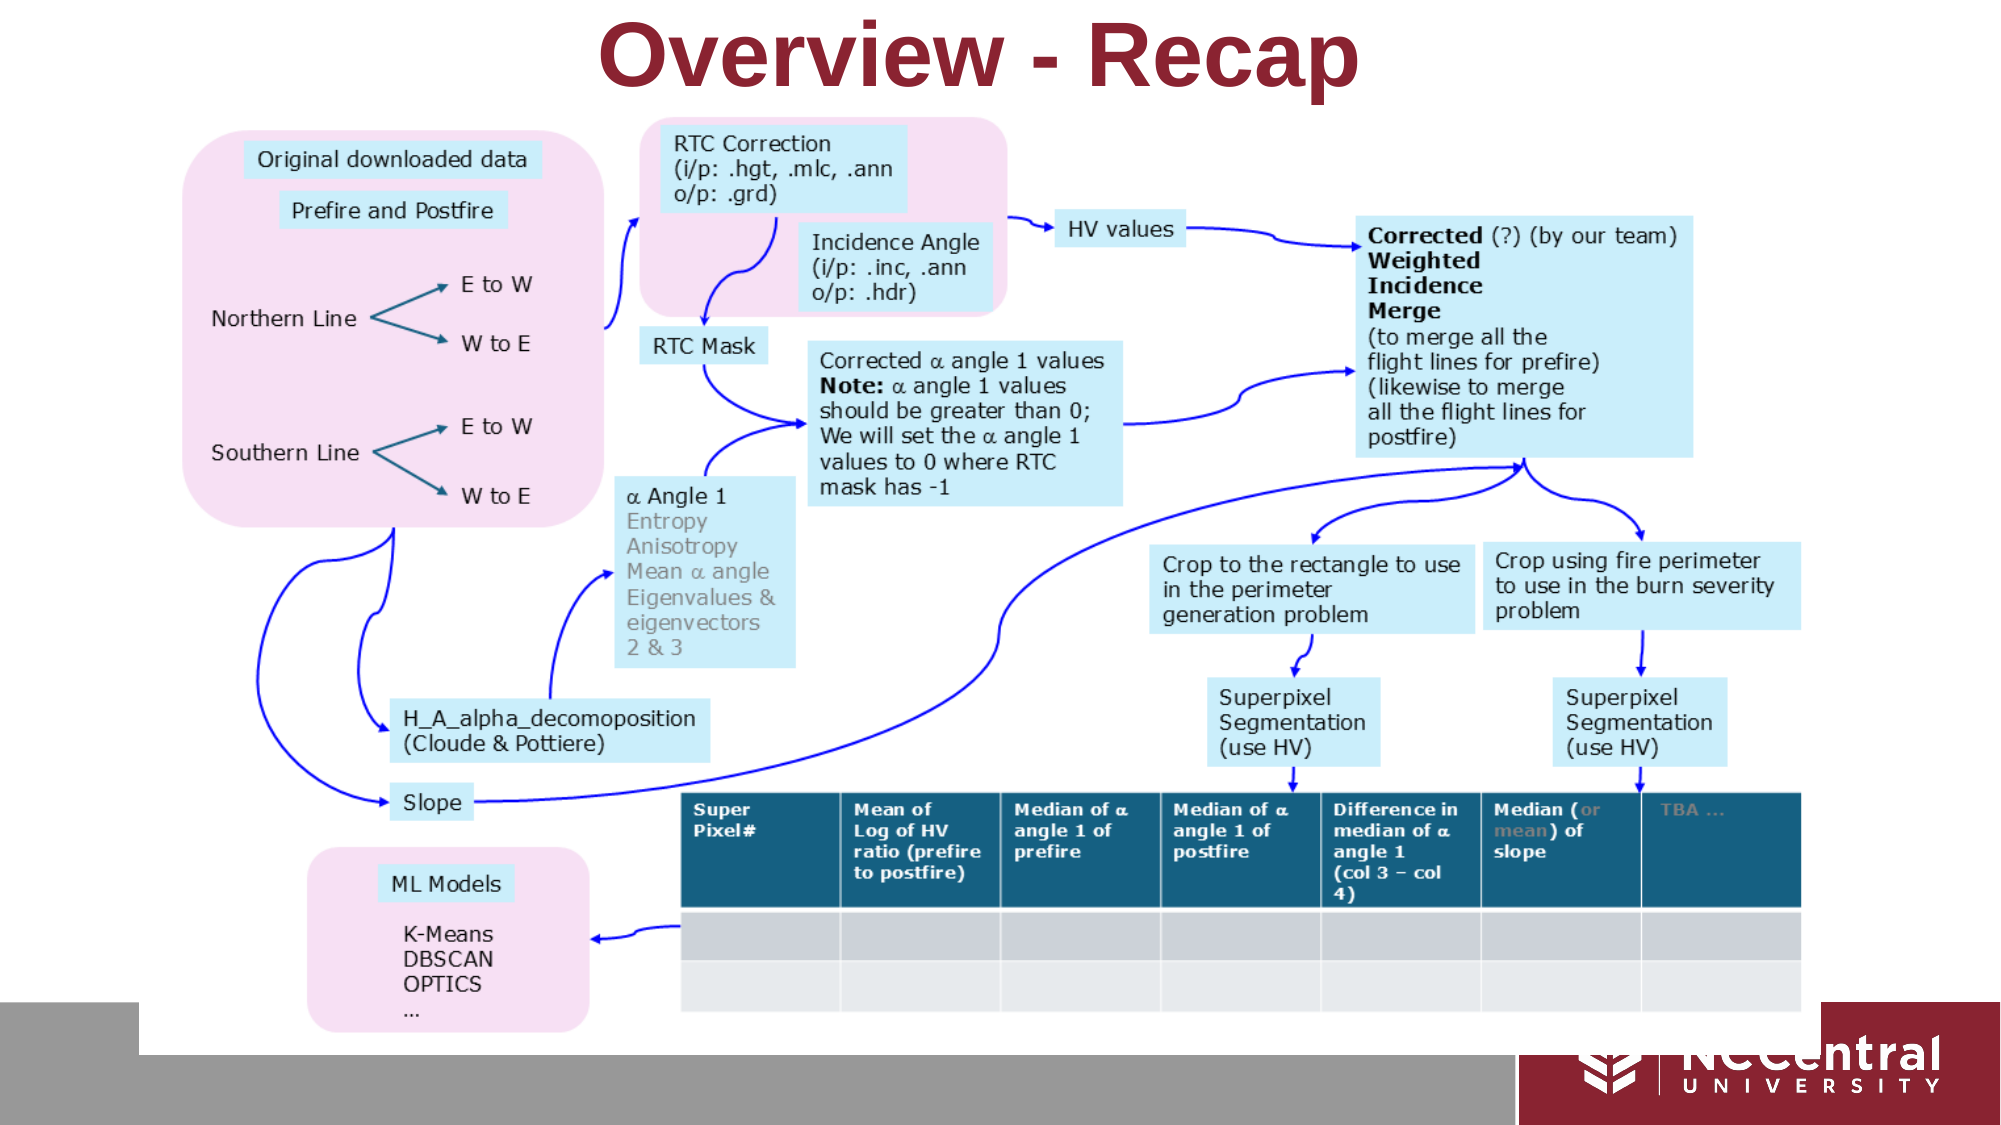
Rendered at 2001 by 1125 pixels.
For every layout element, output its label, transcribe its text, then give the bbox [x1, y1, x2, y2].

picture [139, 108, 2001, 1125]
title Overview - Recap [103, 0, 1857, 130]
